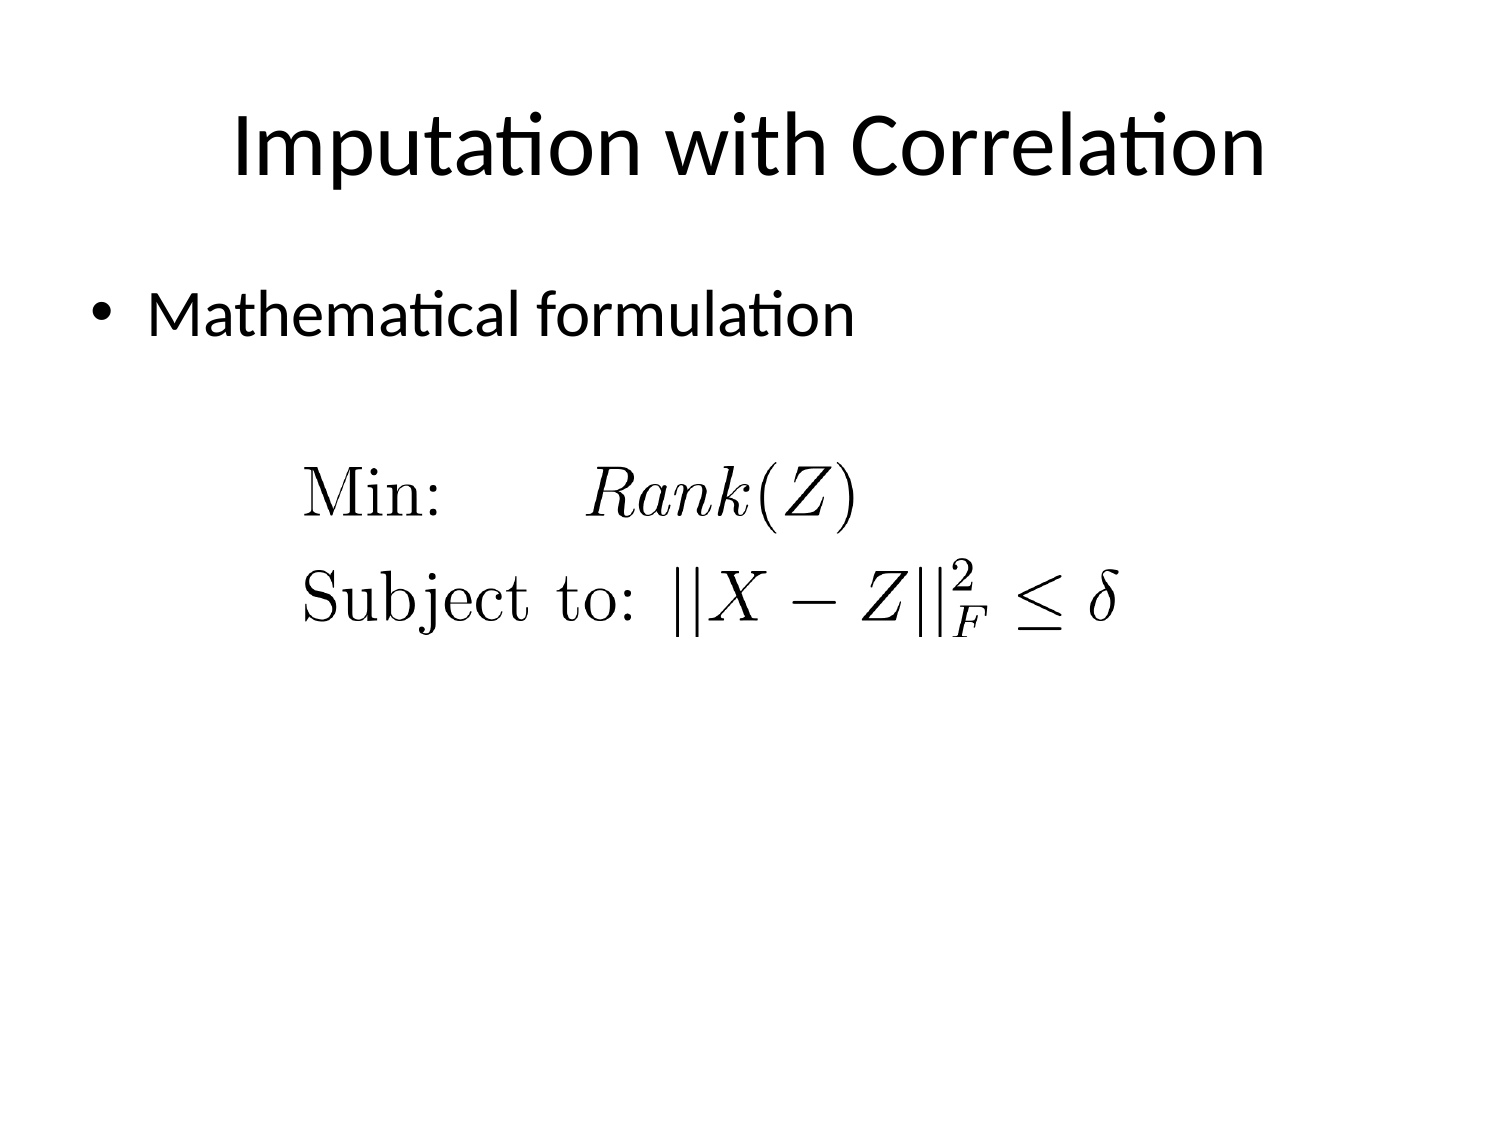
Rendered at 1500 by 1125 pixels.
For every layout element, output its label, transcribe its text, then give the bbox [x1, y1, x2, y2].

list Mathematical formulation [75, 262, 1425, 1005]
title Imputation with Correlation [75, 45, 1425, 233]
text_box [300, 455, 1122, 646]
